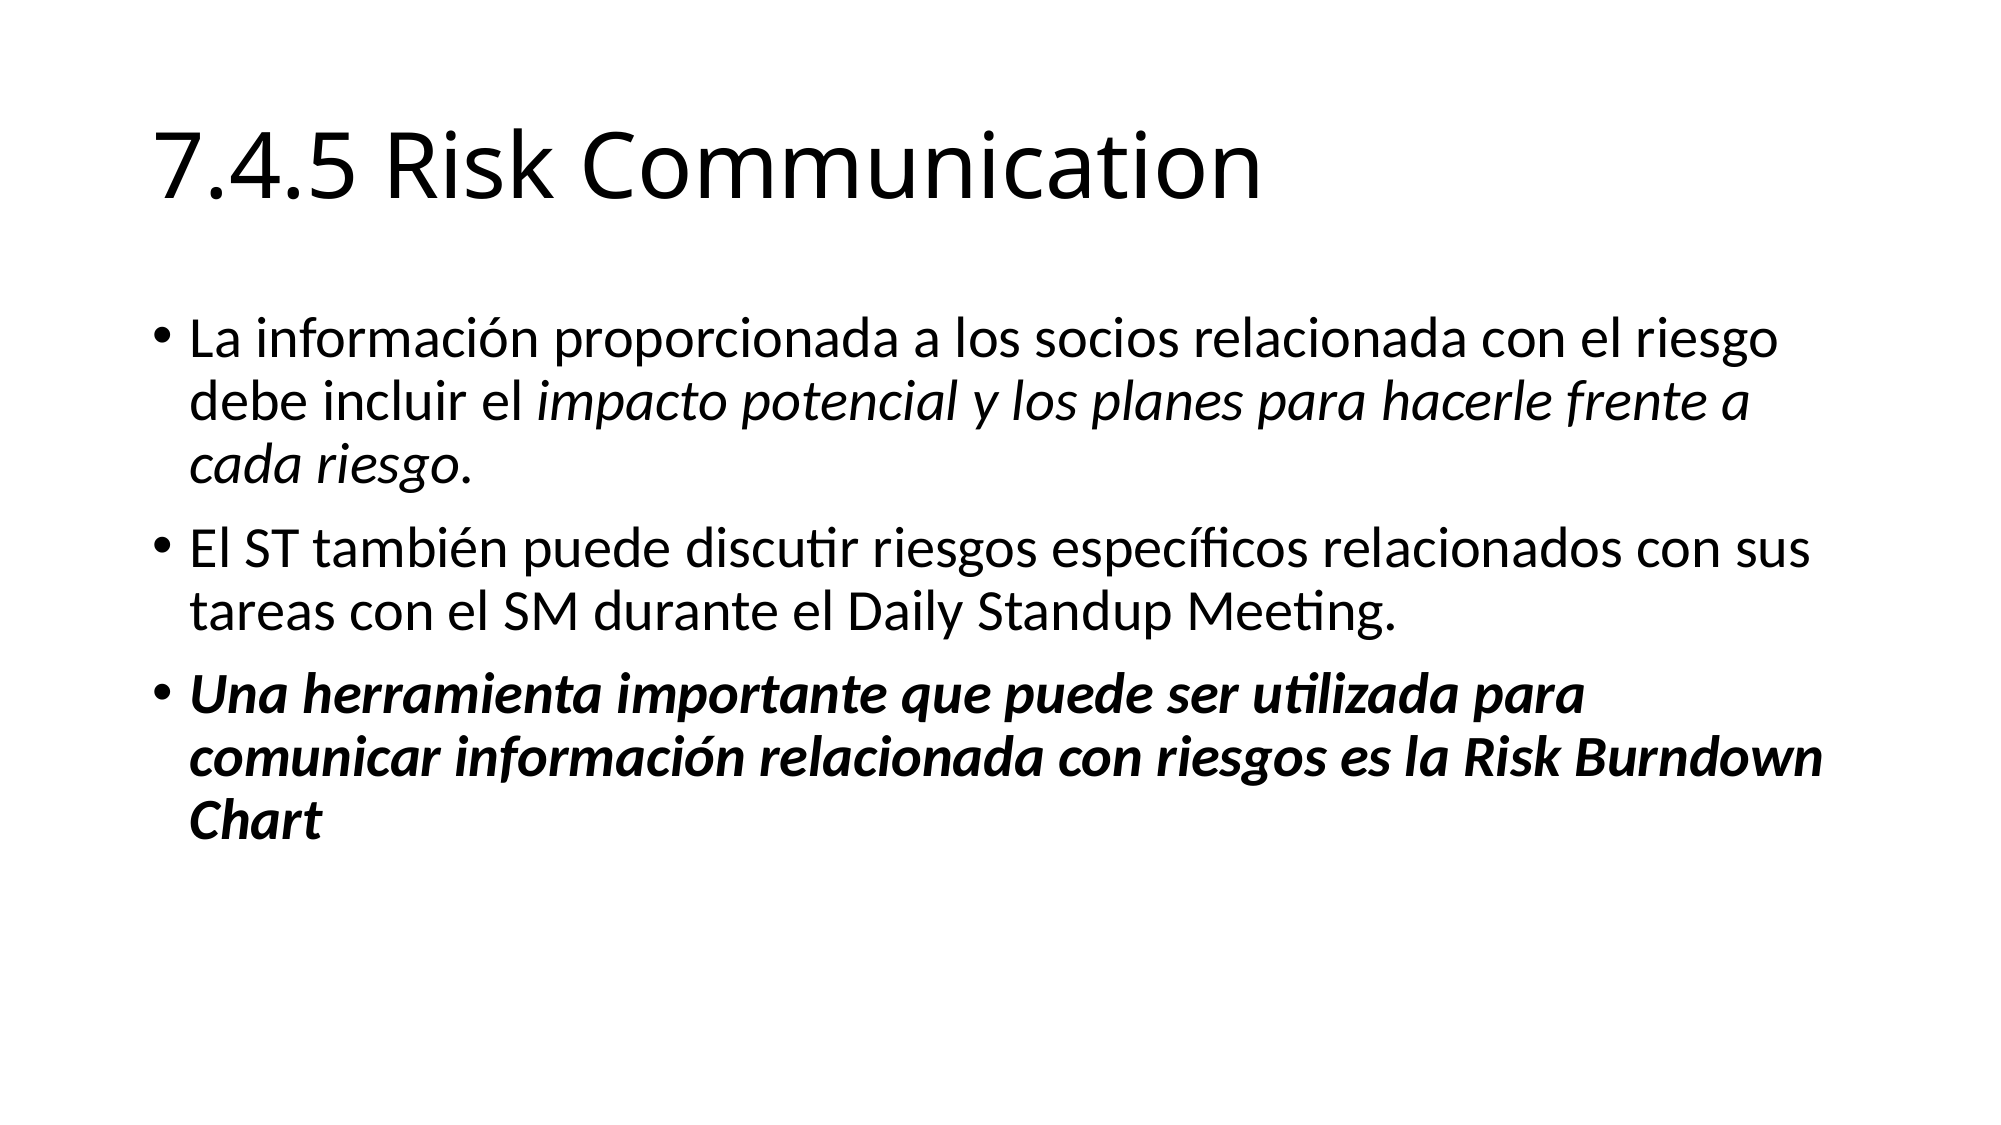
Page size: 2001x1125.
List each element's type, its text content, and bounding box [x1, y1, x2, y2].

list La información proporcionada a los socios relacionada con el riesgo debe incluir el impacto potencial y los planes para hacerle frente a cada riesgo. El ST también puede discutir riesgos específicos relacionados con sus tareas con el SM durante el Daily Standup Meeting. Una herramienta importante que puede ser utilizada para comunicar información relacionada con riesgos es la Risk Burndown Chart [137, 299, 1863, 1014]
title 7.4.5 Risk Communication [137, 59, 1863, 278]
